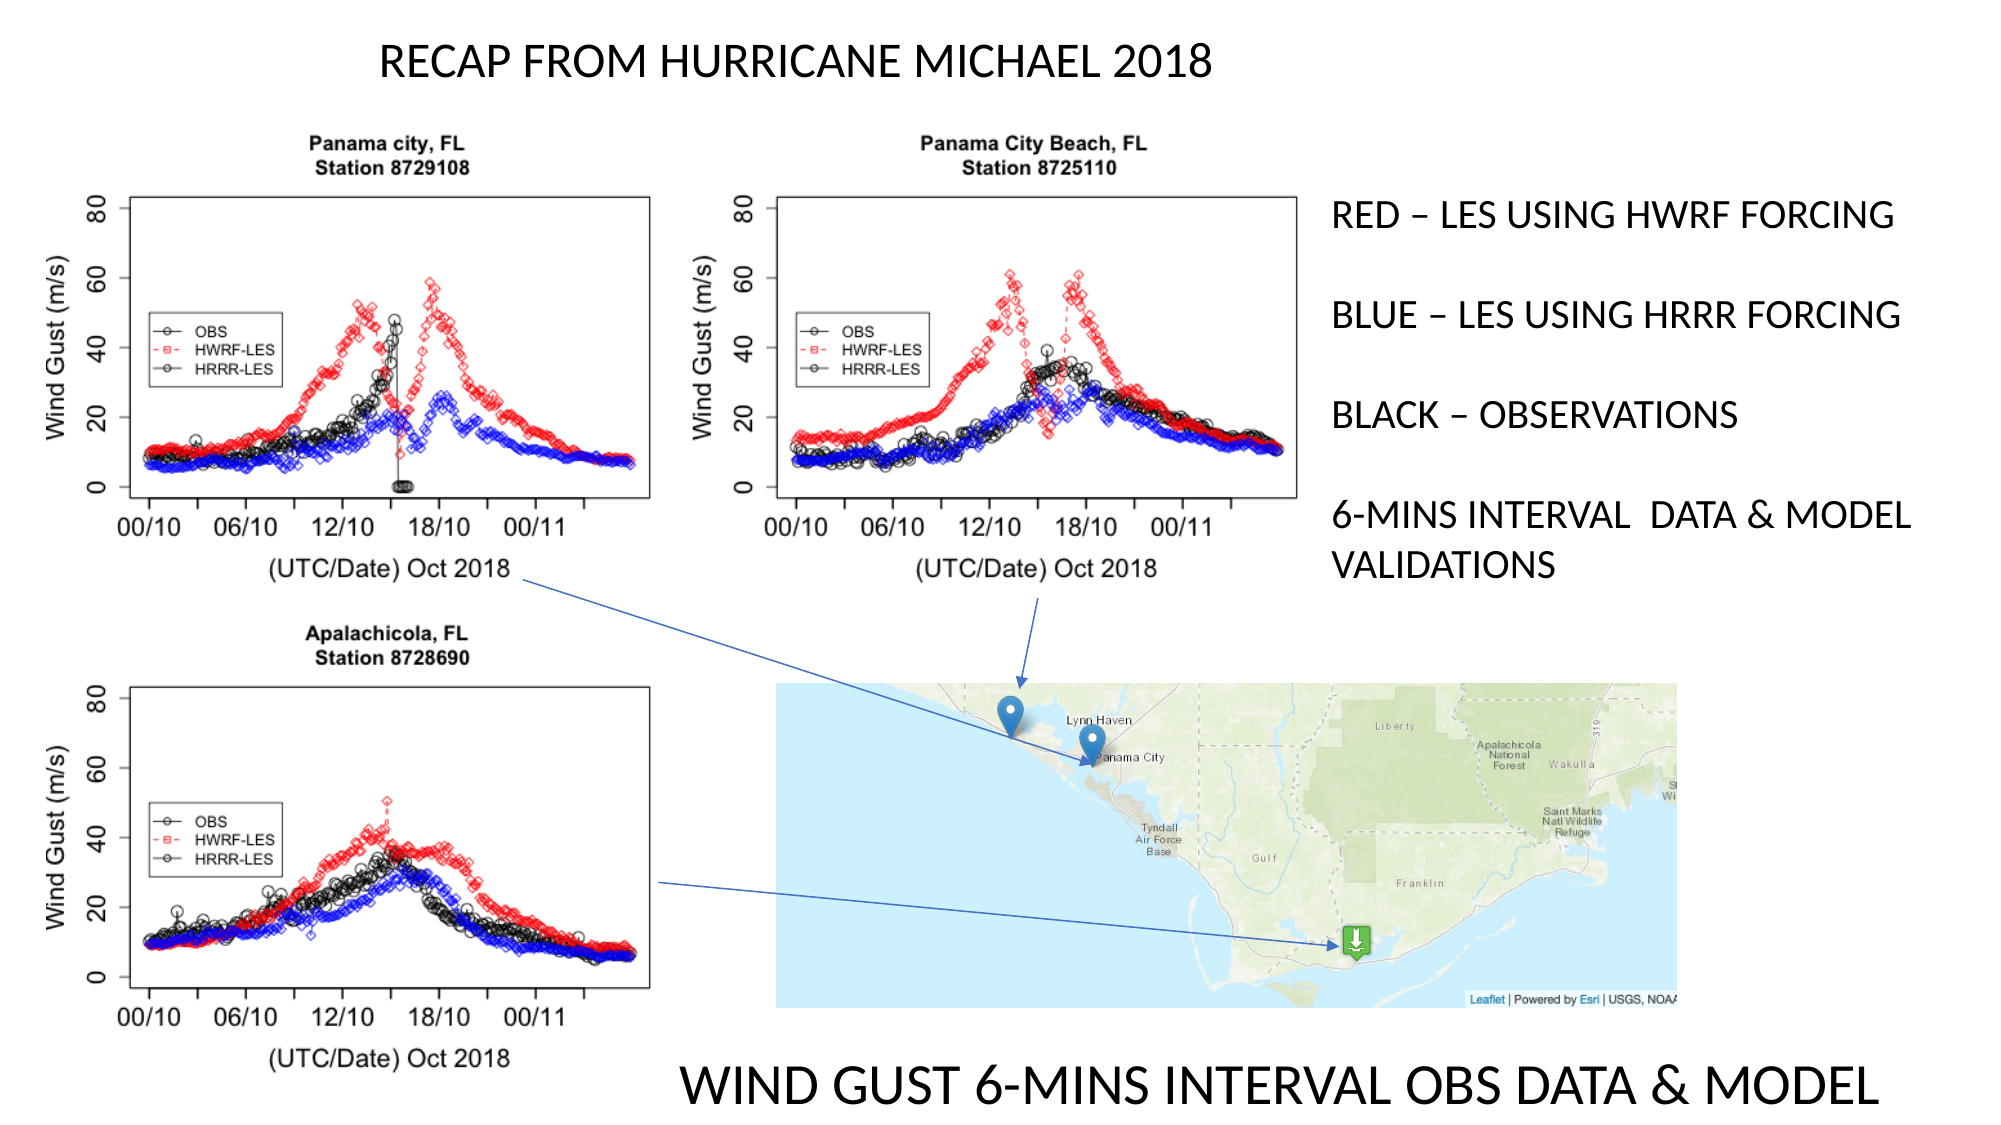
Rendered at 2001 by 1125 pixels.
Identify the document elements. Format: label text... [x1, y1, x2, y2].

text_box RECAP FROM HURRICANE MICHAEL 2018 [363, 19, 1236, 95]
text_box RED – LES USING HWRF FORCING BLUE – LES USING HRRR FORCING BLACK – OBSERVATIONS 6-MINS INTERVAL DATA & MODEL VALIDATIONS [1344, 179, 1966, 595]
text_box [522, 579, 1093, 765]
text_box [658, 882, 1340, 947]
text_box WIND GUST 6-MINS INTERVAL OBS DATA & MODEL [664, 1039, 1924, 1125]
picture [45, 113, 1677, 1093]
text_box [1019, 597, 1038, 690]
